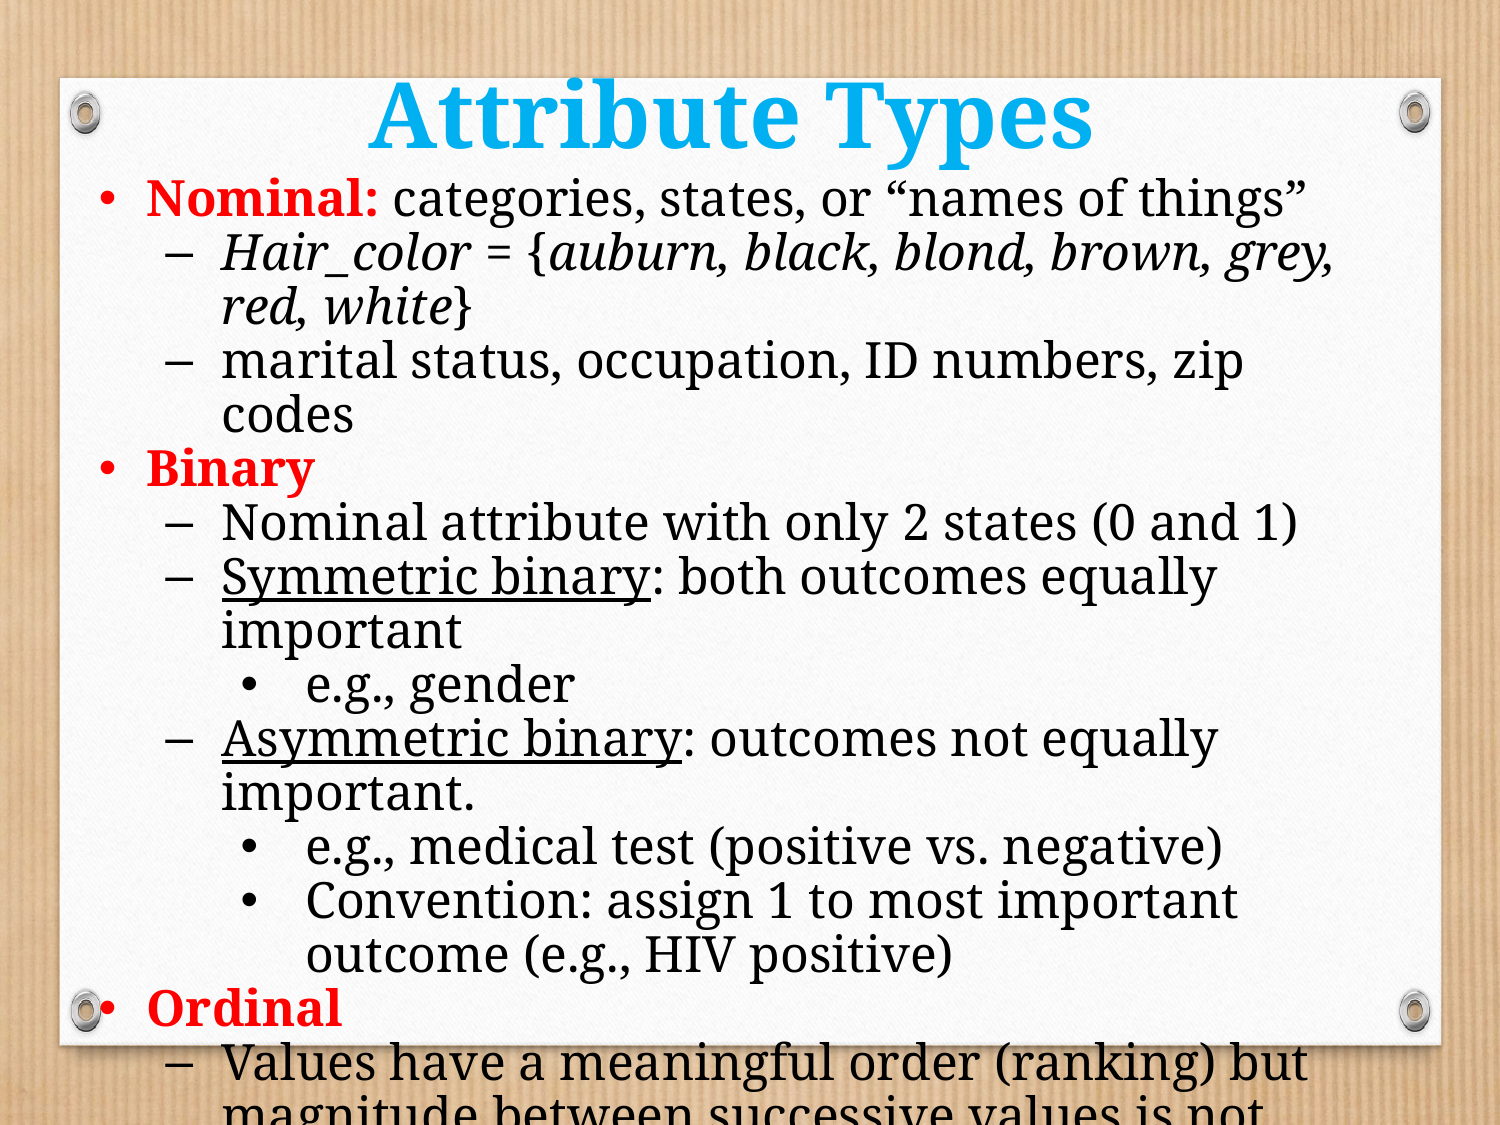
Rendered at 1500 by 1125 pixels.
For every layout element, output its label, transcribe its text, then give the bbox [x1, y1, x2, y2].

text_box Attribute Types [24, 50, 1463, 150]
text_box Nominal: categories, states, or “names of things” Hair_color = {auburn, black, blond, brown, grey, red, white} marital status, occupation, ID numbers, zip codes Binary Nominal attribute with only 2 states (0 and 1) Symmetric binary: both outcomes equally important e.g., gender Asymmetric binary: outcomes not equally important. e.g., medical test (positive vs. negative) Convention: assign 1 to most important outcome (e.g., HIV positive) Ordinal Values have a meaningful order (ranking) but magnitude between successive values is not known. Size = {small, medium, large}, grades, army rankings [84, 165, 1375, 1016]
picture [0, 0, 1500, 1125]
